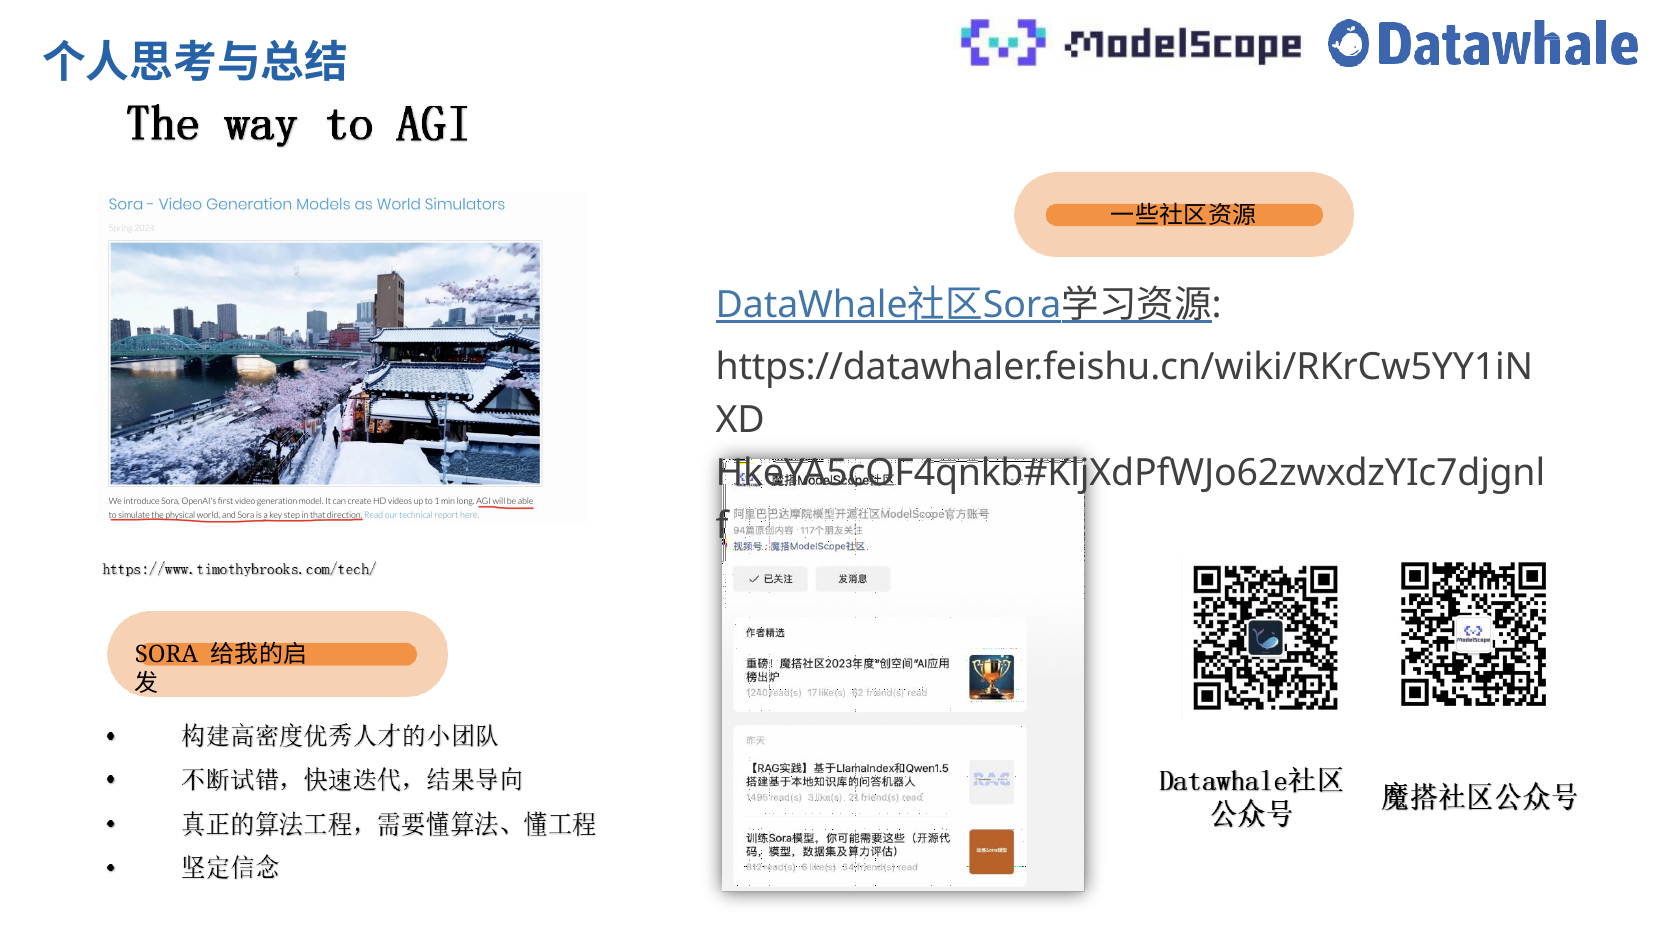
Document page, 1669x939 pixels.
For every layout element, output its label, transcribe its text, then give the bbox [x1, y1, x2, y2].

picture [98, 192, 586, 524]
picture [1380, 782, 1579, 812]
picture [106, 863, 117, 873]
picture [181, 811, 596, 838]
picture [953, 15, 1306, 68]
picture [181, 766, 522, 793]
text_box DataWhale社区Sora学习资源: https://datawhaler.feishu.cn/wiki/RKrCw5YY1iNXD HkeYA5cOF4qnkb#KljXdPfWJo62zwxdzYIc7djgnlf [713, 268, 1555, 547]
picture [394, 104, 469, 143]
picture [1328, 19, 1369, 68]
picture [107, 611, 448, 697]
picture [106, 819, 117, 830]
picture [106, 775, 117, 785]
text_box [1158, 763, 1345, 829]
picture [106, 732, 117, 742]
picture [699, 437, 1106, 913]
picture [1013, 171, 1355, 258]
picture [1181, 558, 1338, 718]
picture [124, 103, 373, 150]
picture [102, 560, 379, 578]
picture [181, 722, 499, 750]
title 个人思考与总结 [39, 31, 351, 191]
picture [181, 854, 279, 881]
picture [1399, 559, 1546, 707]
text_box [1379, 19, 1638, 65]
